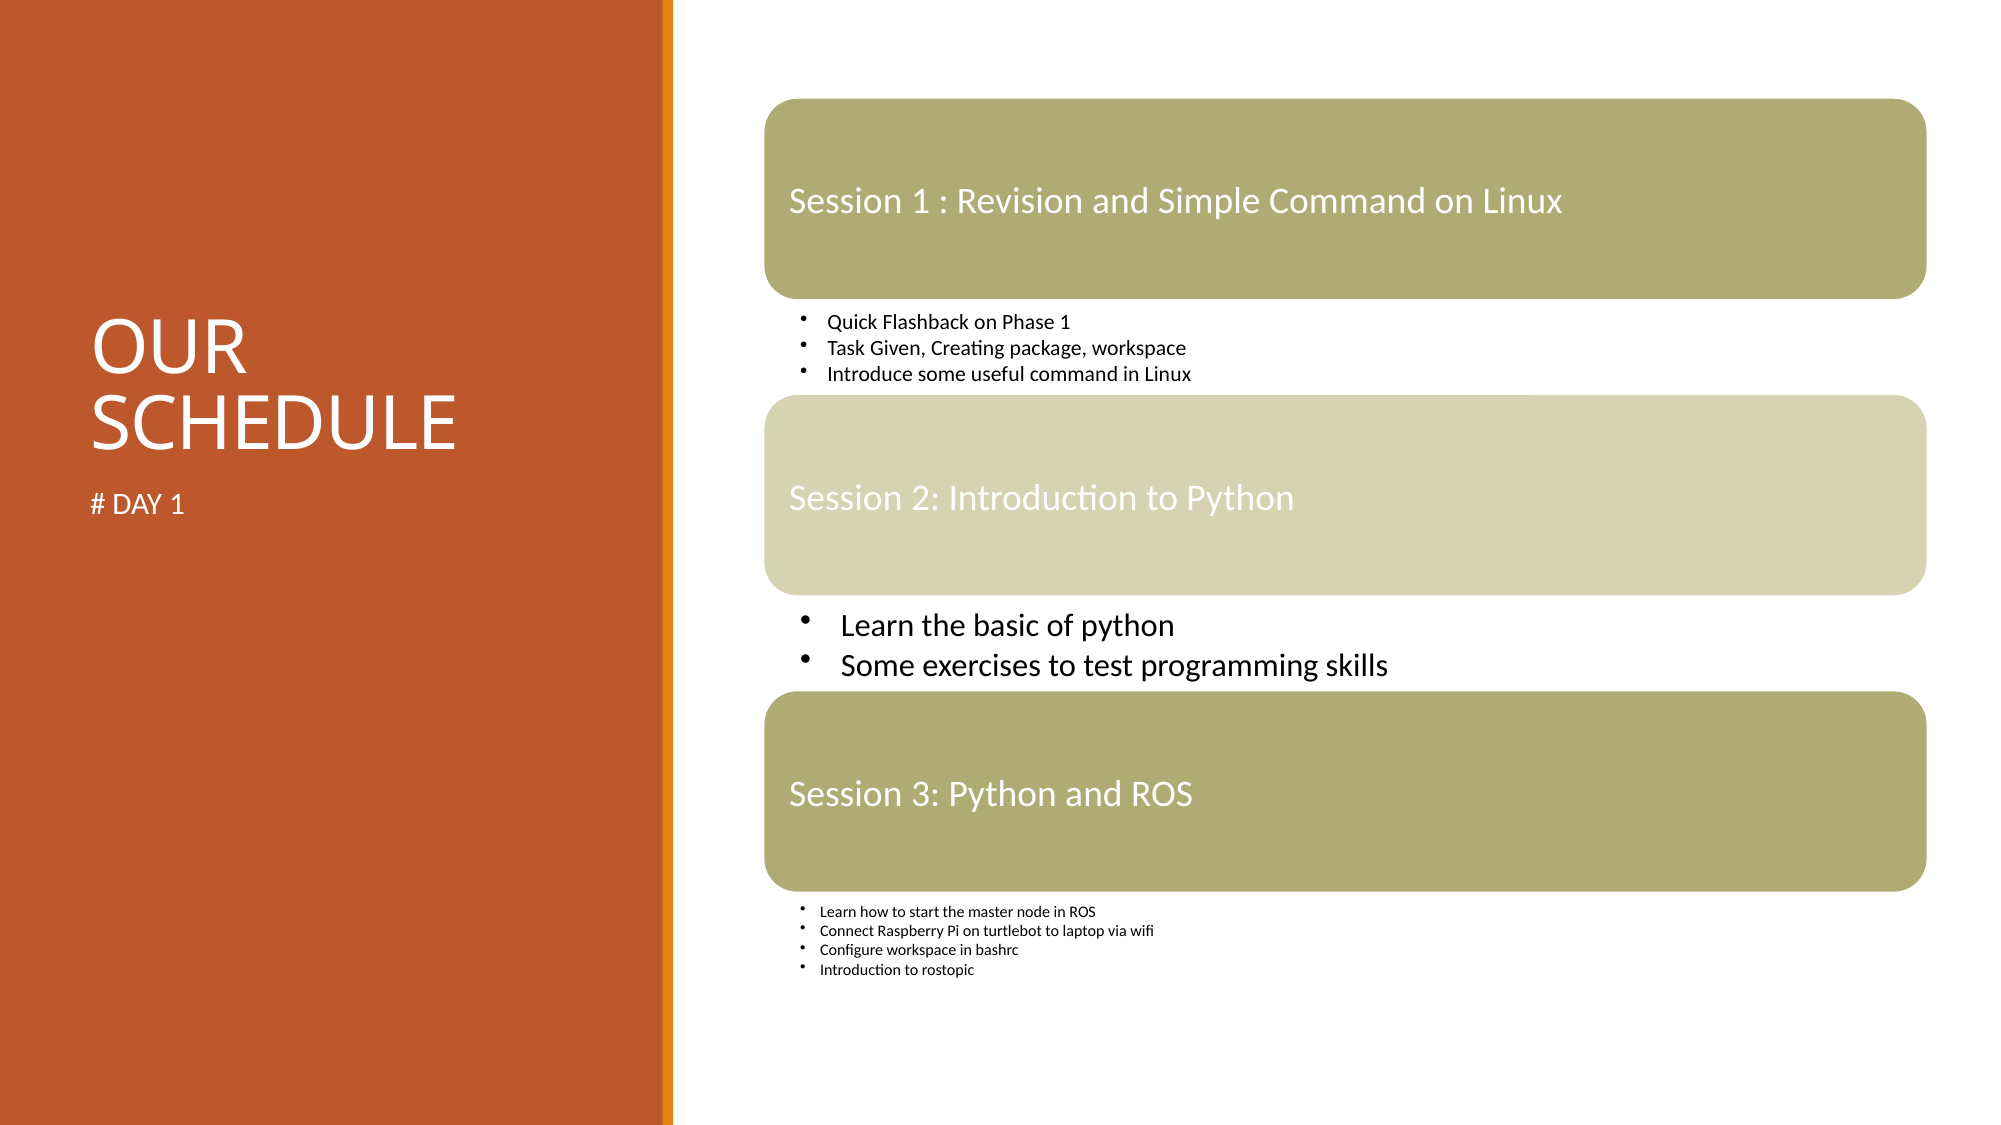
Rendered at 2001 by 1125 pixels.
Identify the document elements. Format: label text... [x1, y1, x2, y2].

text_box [762, 96, 1929, 987]
title OUR SCHEDULE [75, 97, 600, 473]
list # DAY 1 [75, 479, 600, 1035]
